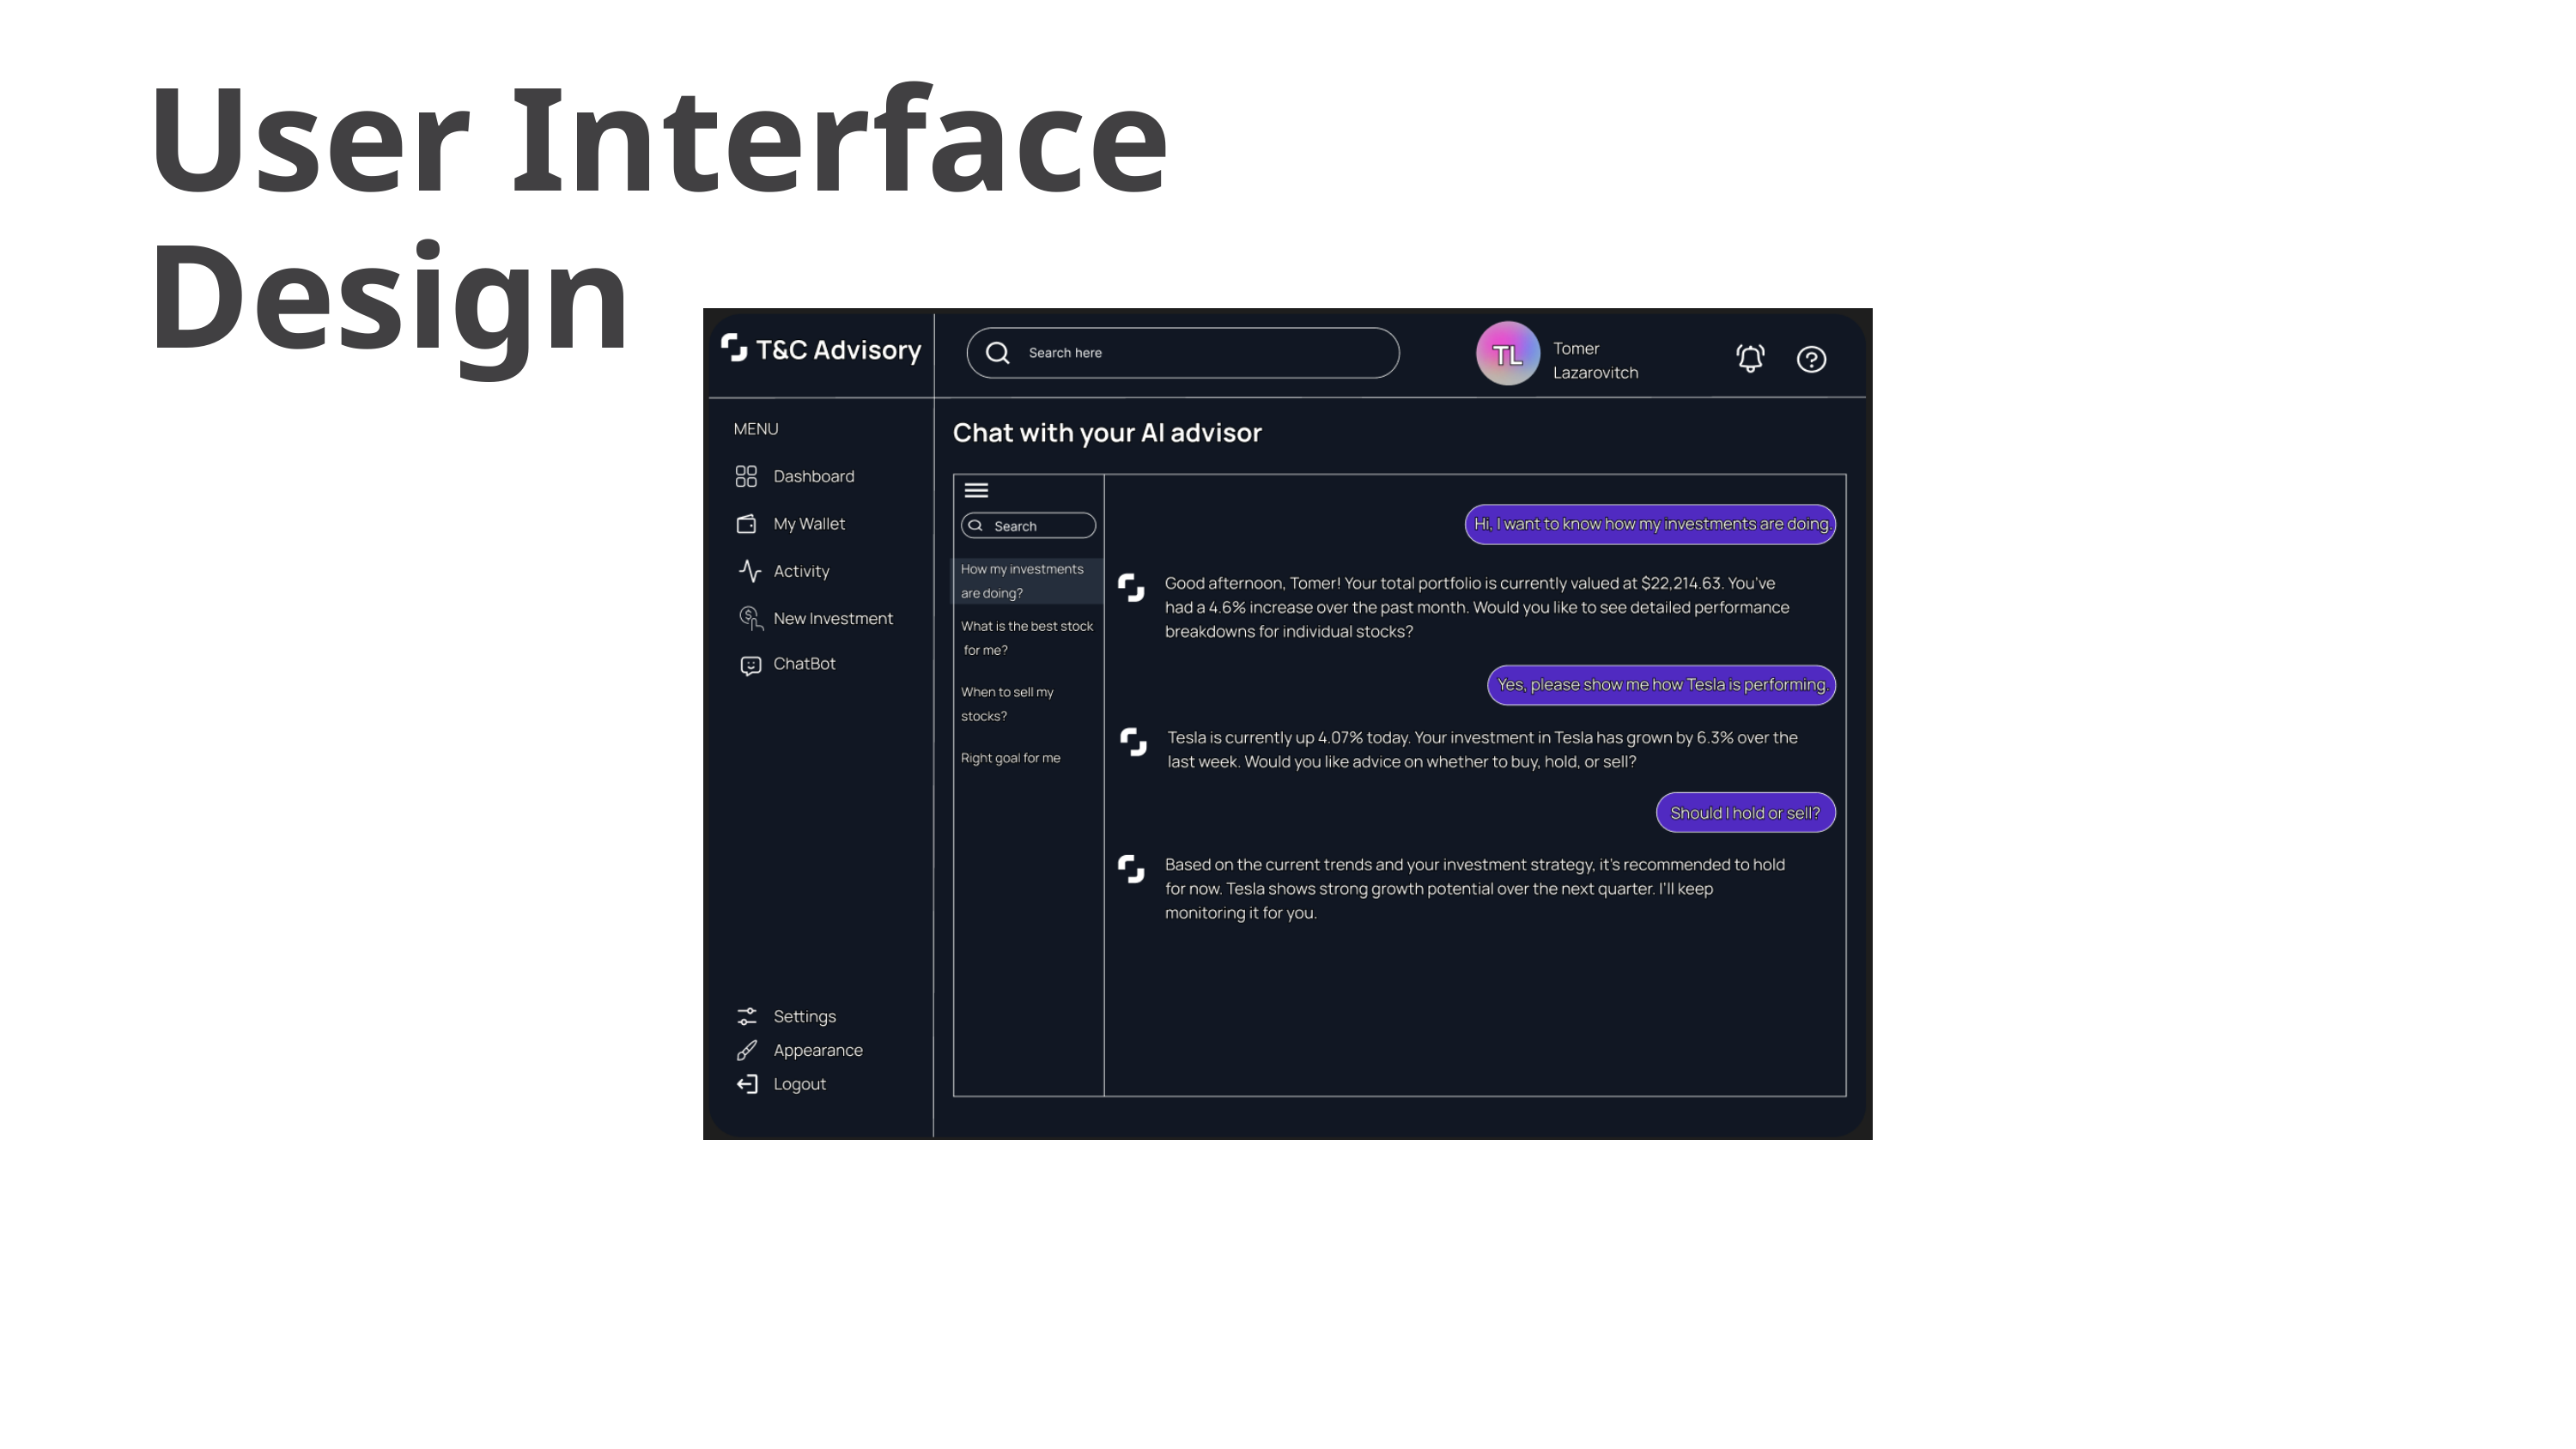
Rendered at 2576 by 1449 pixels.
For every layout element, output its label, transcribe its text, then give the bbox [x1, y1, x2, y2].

text_box User Interface Design [144, 62, 1398, 378]
text_box [703, 308, 1873, 1140]
